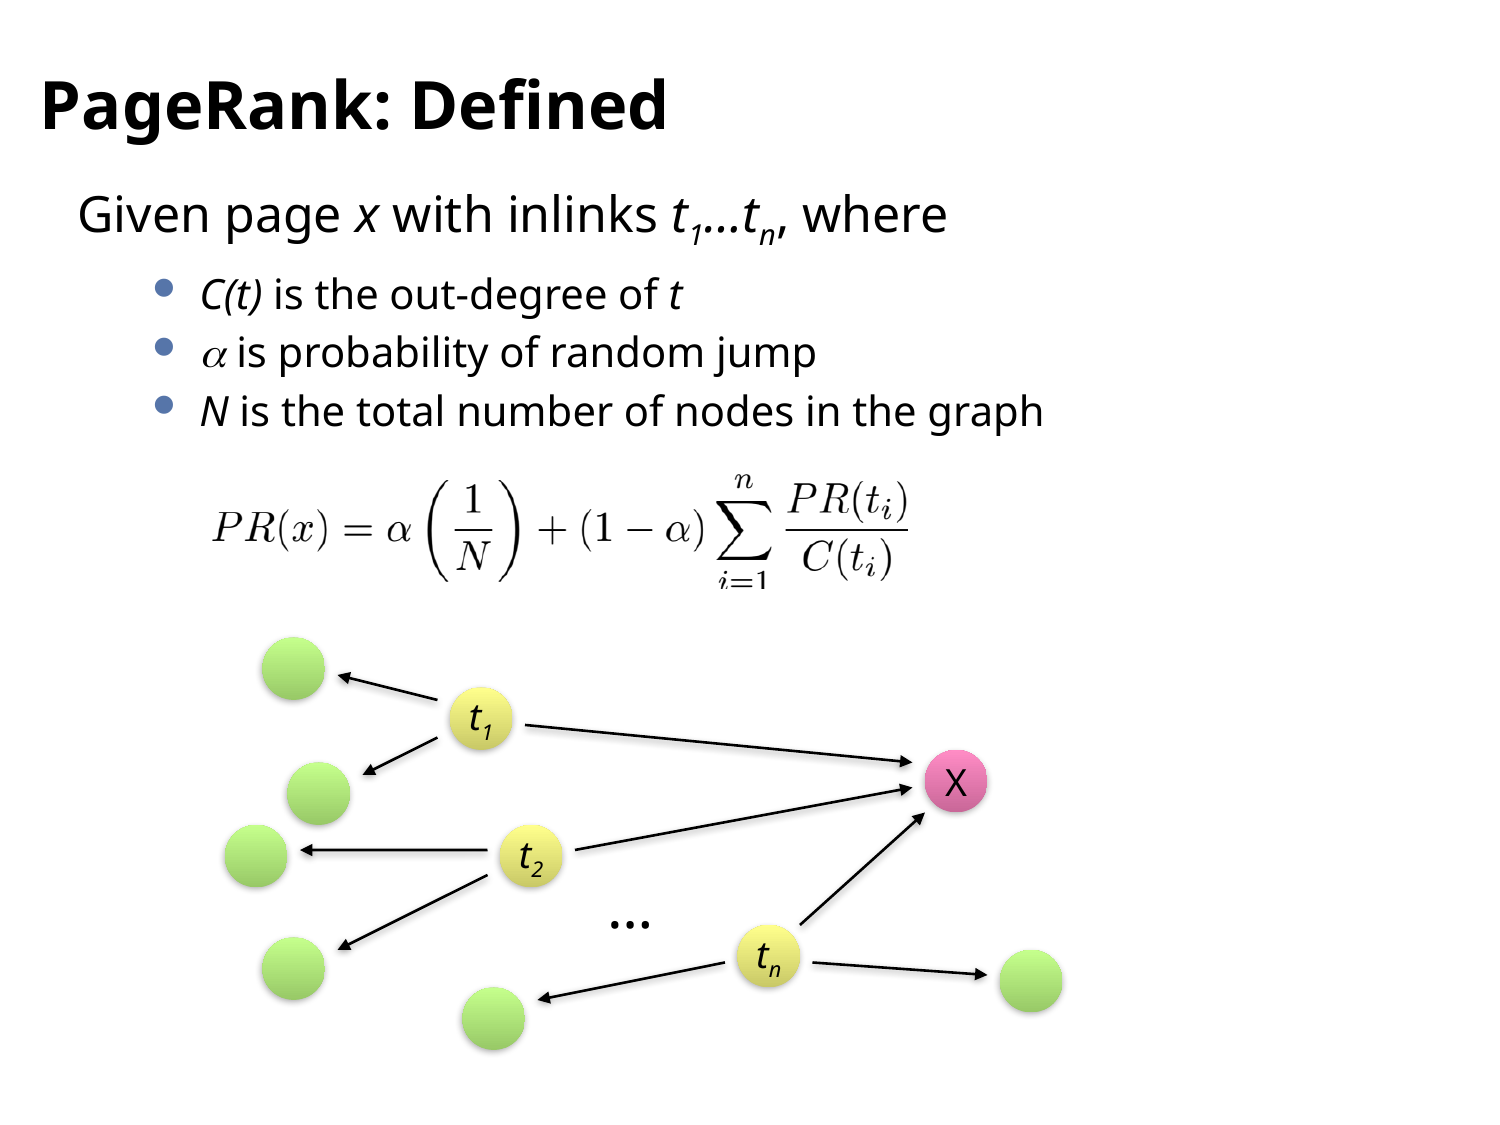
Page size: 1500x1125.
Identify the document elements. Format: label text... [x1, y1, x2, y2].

text_box tn [737, 924, 800, 988]
text_box [537, 960, 726, 1004]
text_box [812, 960, 988, 981]
text_box [300, 843, 488, 857]
text_box [337, 873, 489, 950]
title PageRank: Defined [24, 18, 1451, 188]
list Given page x with inlinks t1…tn, where C(t) is the out-degree of t  is probability of random jump N is the total number of nodes in the graph [62, 188, 1451, 1013]
text_box [287, 762, 350, 825]
text_box [999, 949, 1063, 1013]
text_box [798, 812, 925, 927]
text_box [574, 783, 913, 853]
text_box t1 [449, 687, 513, 750]
text_box [262, 637, 325, 700]
picture [212, 474, 909, 589]
text_box [524, 722, 913, 768]
text_box [362, 735, 439, 775]
text_box [462, 987, 525, 1050]
text_box X [924, 749, 988, 813]
text_box t2 [499, 824, 563, 888]
text_box [224, 824, 288, 888]
text_box [262, 937, 325, 1000]
text_box … [592, 862, 669, 948]
text_box [337, 671, 438, 703]
